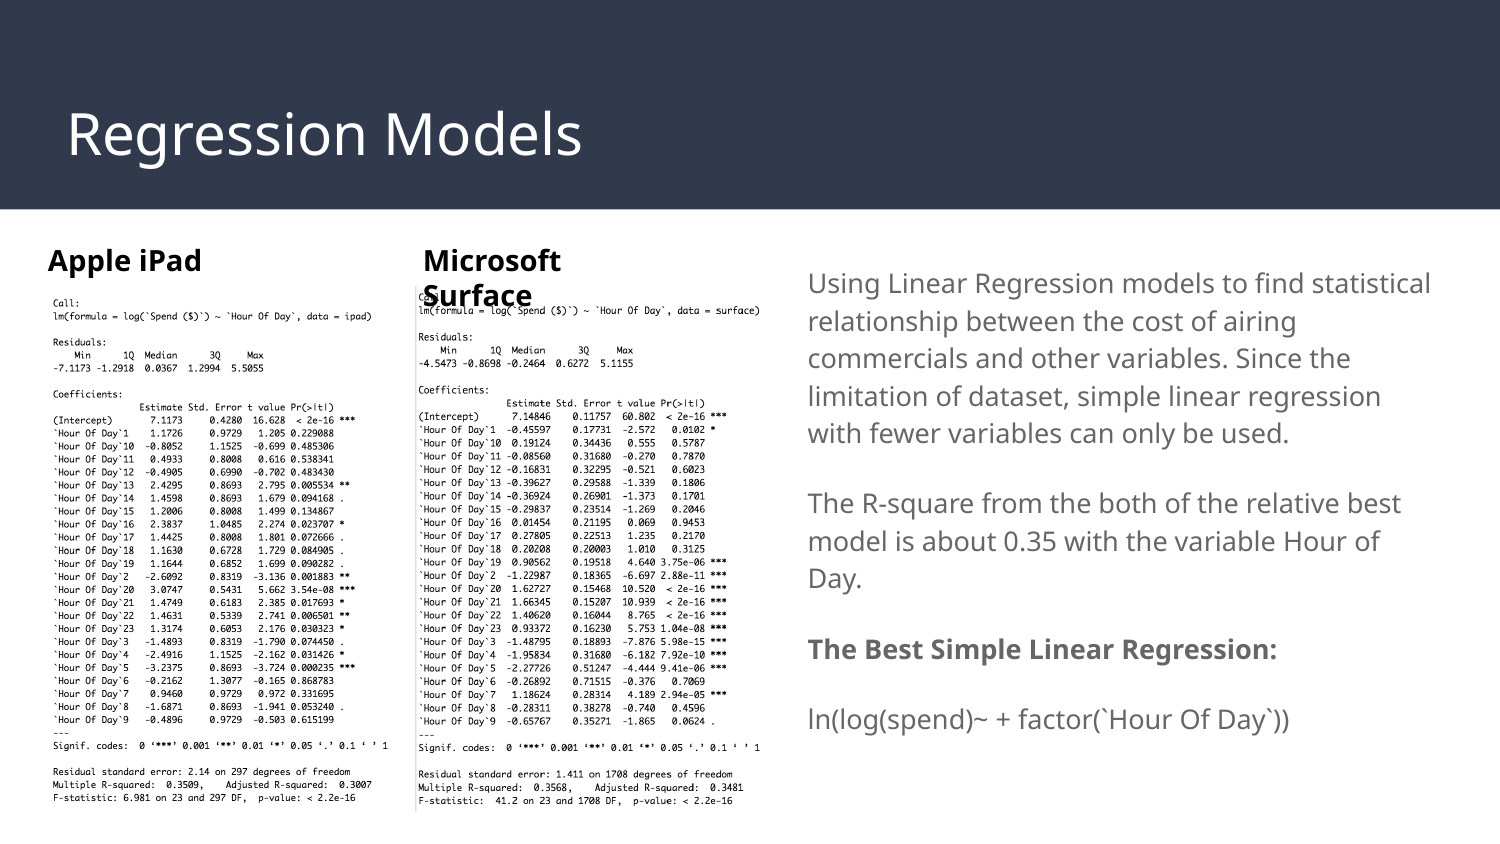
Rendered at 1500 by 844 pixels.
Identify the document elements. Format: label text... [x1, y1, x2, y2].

text_box Apple iPad [32, 226, 302, 291]
text_box Microsoft Surface [407, 226, 677, 291]
list Using Linear Regression models to find statistical relationship between the cost of airing commercials and other variables. Since the limitation of dataset, simple linear regression with fewer variables can only be used. The R-square from the both of the relative best model is about 0.35 with the variable Hour of Day. The Best Simple Linear Regression: ln(log(spend)~ + factor(`Hour Of Day`)) [792, 247, 1449, 752]
picture [415, 286, 768, 812]
picture [50, 290, 392, 808]
title Regression Models [51, 82, 1449, 185]
